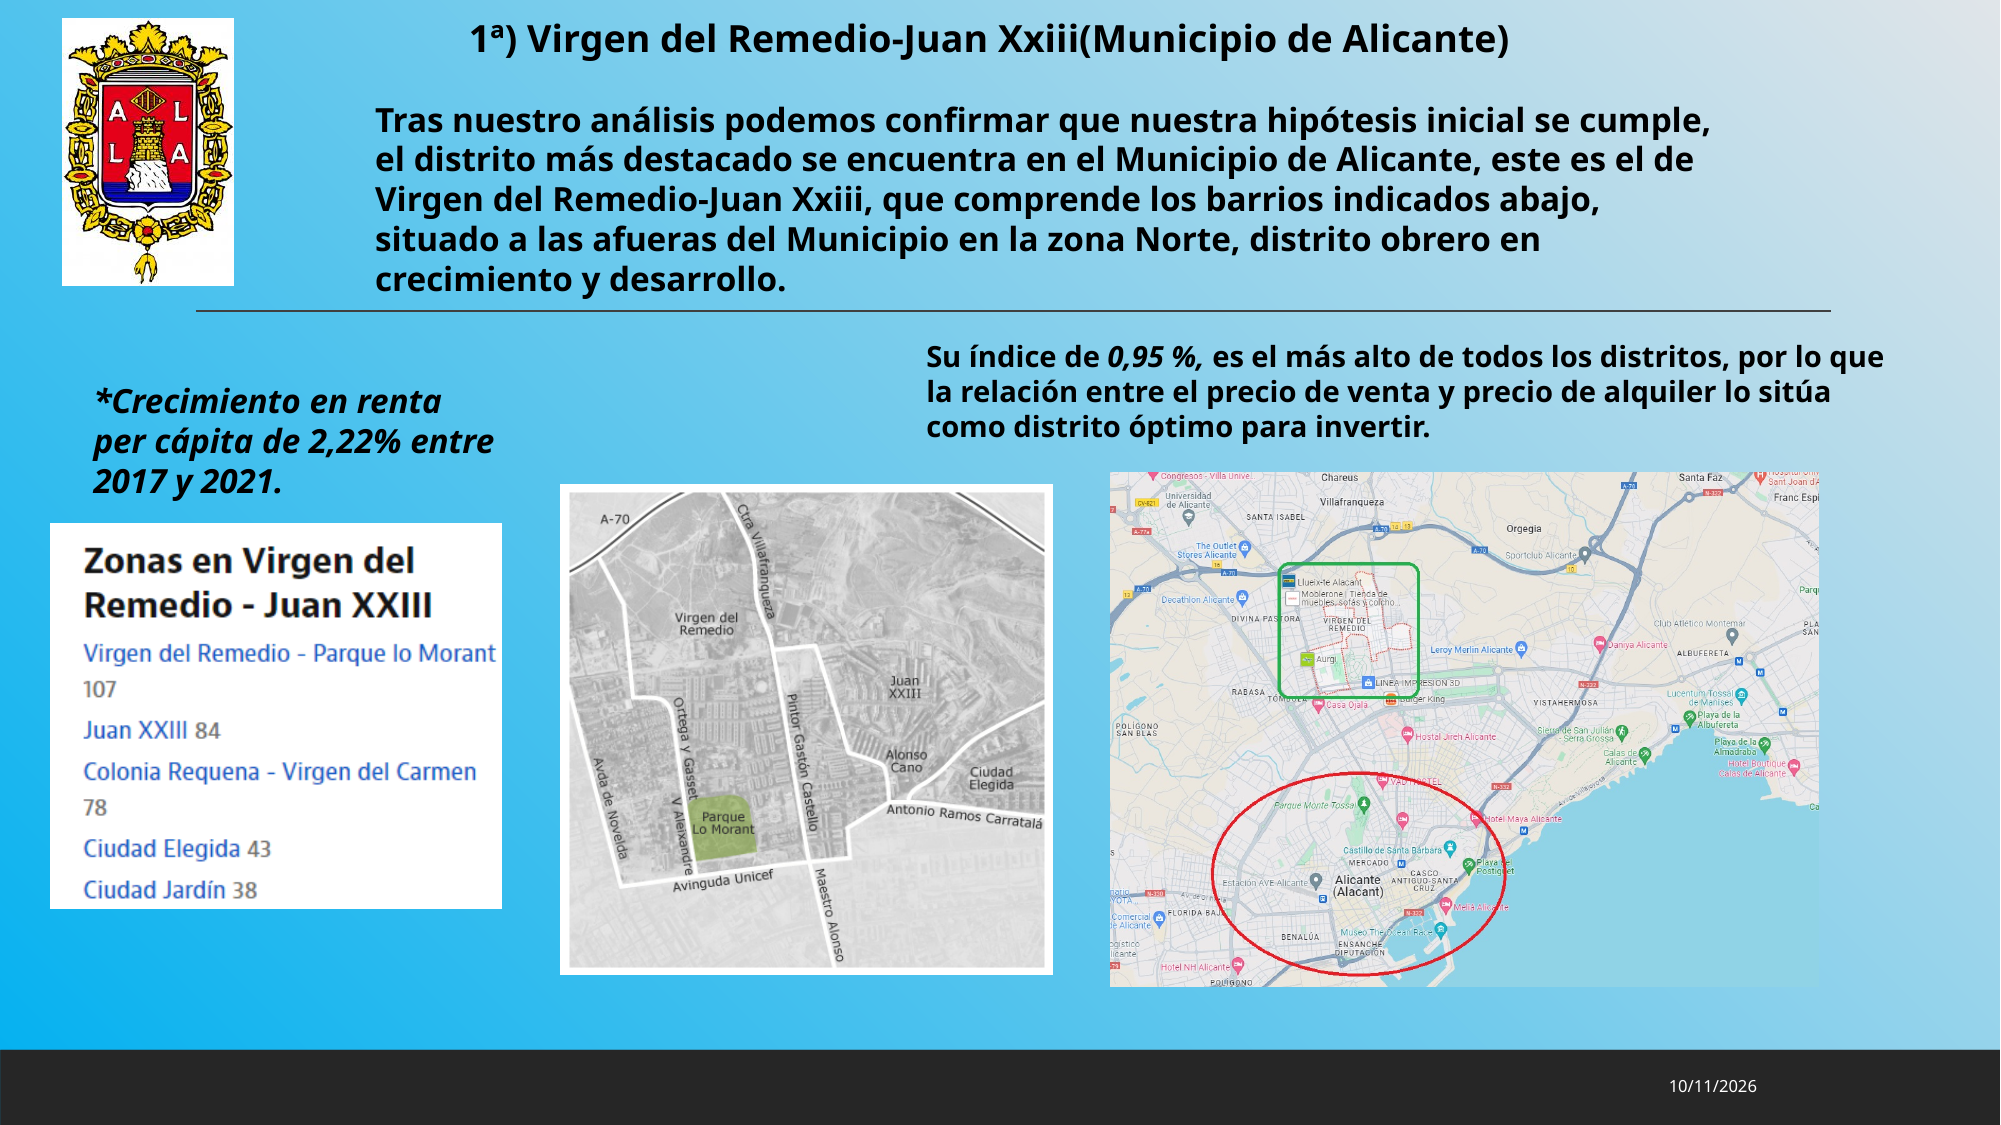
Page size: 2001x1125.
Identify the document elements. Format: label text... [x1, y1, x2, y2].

picture [559, 484, 1053, 976]
picture [1109, 472, 1820, 988]
text_box *Crecimiento en renta per cápita de 2,22% entre 2017 y 2021. [78, 372, 517, 553]
picture [61, 18, 234, 287]
text_box Tras nuestro análisis podemos confirmar que nuestra hipótesis inicial se cumple, el distrito más destacado se encuentra en el Municipio de Alicante, este es el de Virgen del Remedio-Juan Xxiii, que comprende los barrios indicados abajo, situado a las afueras del Municipio en la zona Norte, distrito obrero en crecimiento y desarrollo. [360, 91, 1744, 351]
picture [0, 523, 503, 1049]
text_box Su índice de 0,95 %, es el más alto de todos los distritos, por lo que la relación entre el precio de venta y precio de alquiler lo sitúa como distrito óptimo para invertir. [911, 330, 1922, 496]
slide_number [1348, 1057, 1773, 1118]
text_box 1ª) Virgen del Remedio-Juan Xxiii(Municipio de Alicante) [454, 7, 1767, 68]
